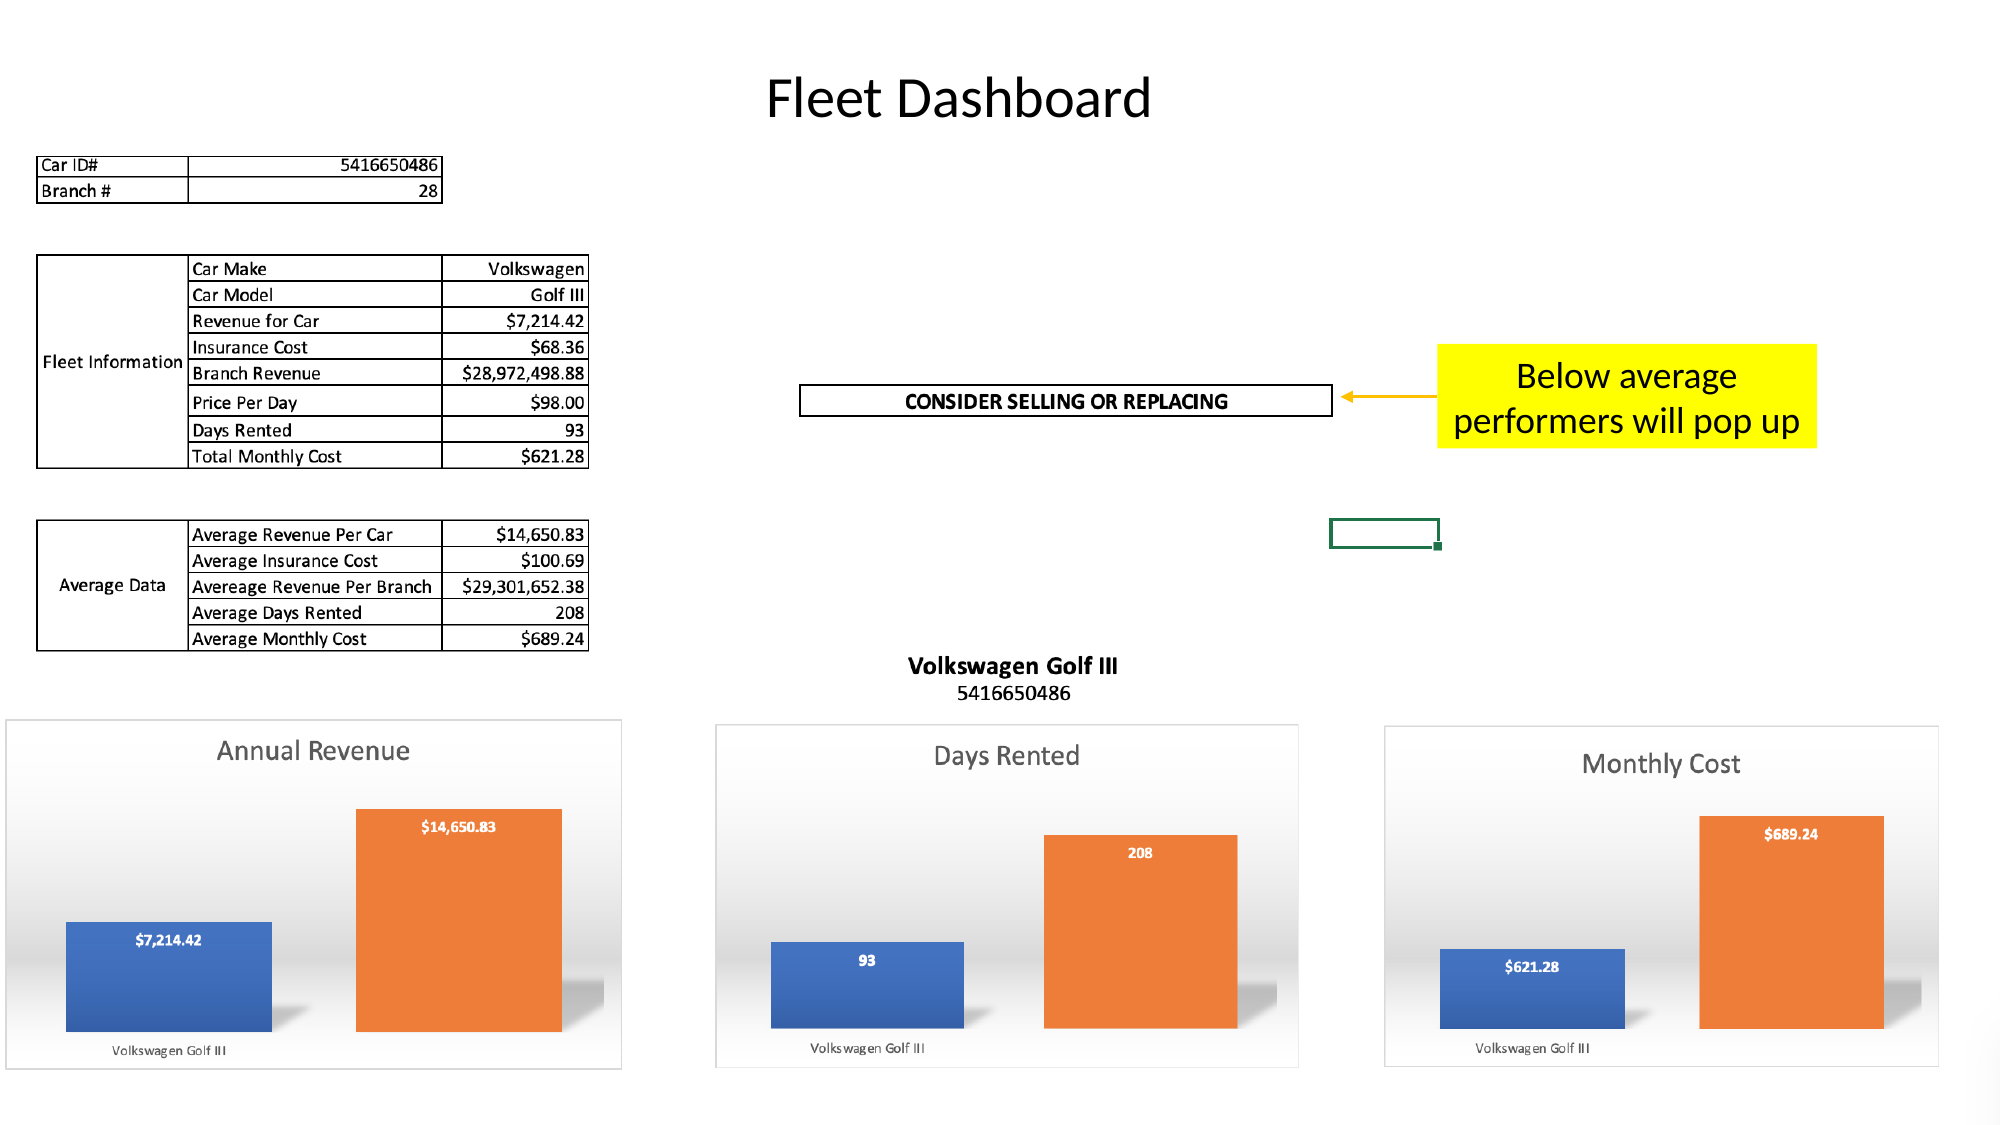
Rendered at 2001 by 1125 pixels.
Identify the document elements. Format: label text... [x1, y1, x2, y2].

picture [0, 156, 2000, 1125]
text_box Fleet Dashboard [751, 51, 1673, 137]
